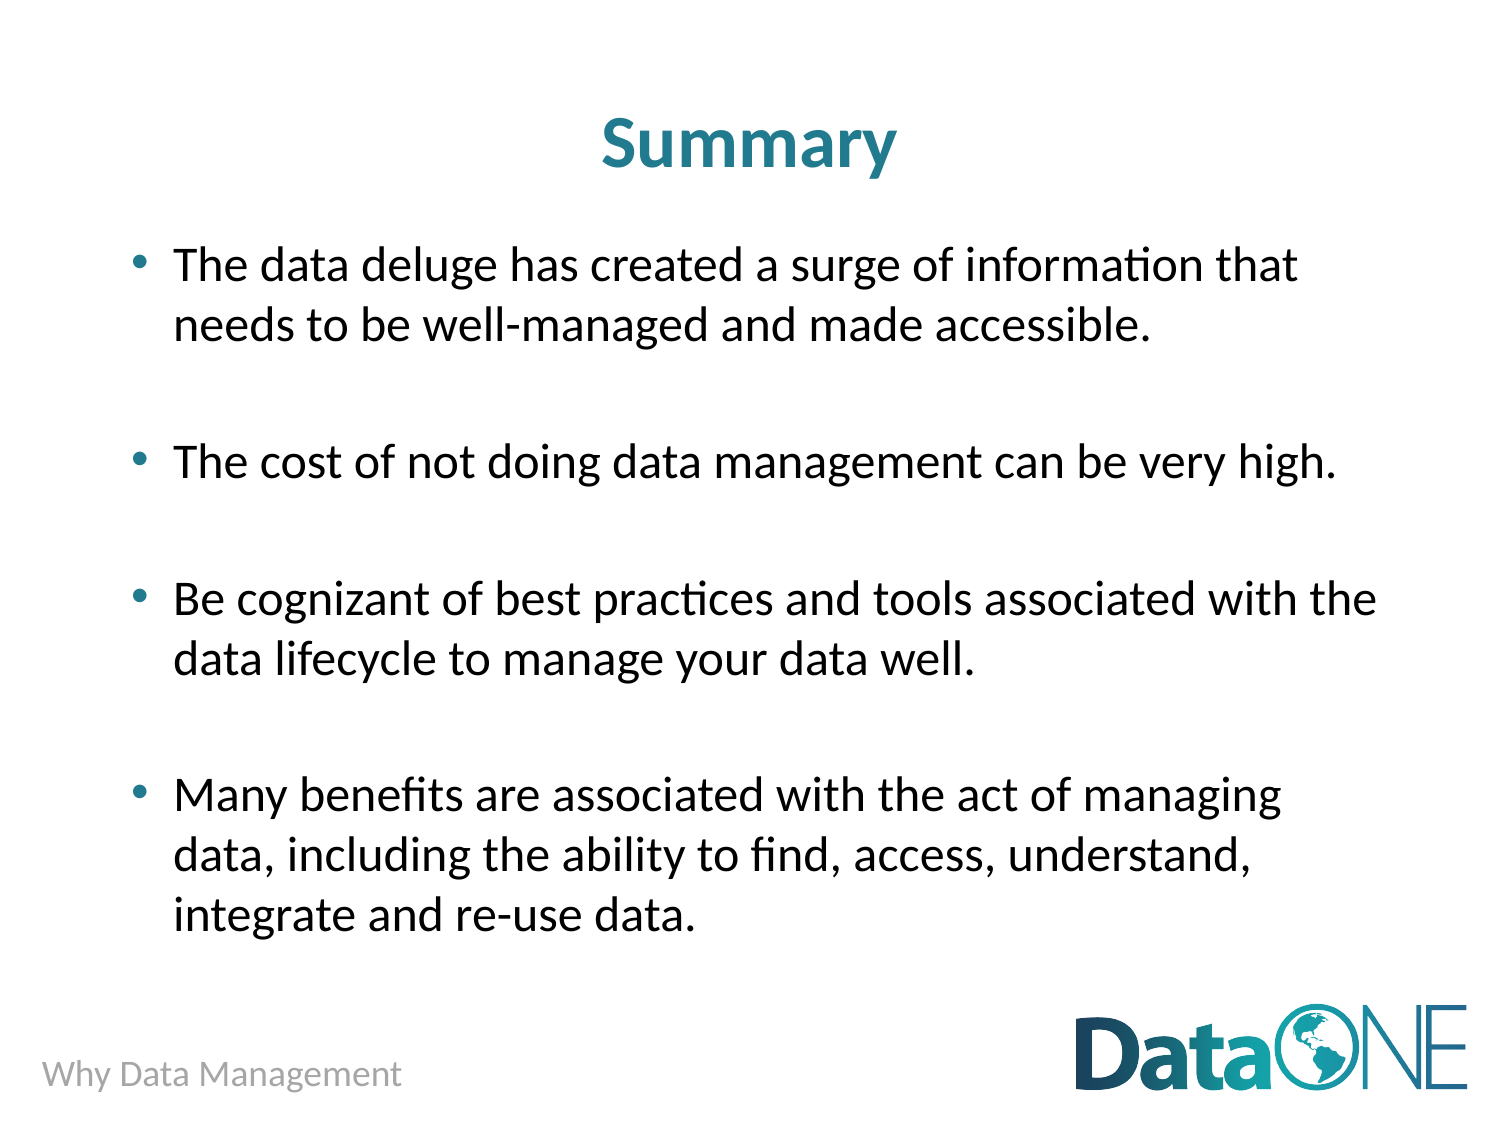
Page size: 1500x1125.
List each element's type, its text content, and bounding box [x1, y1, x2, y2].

title Summary [0, 80, 1500, 196]
list The data deluge has created a surge of information that needs to be well-managed and made accessible. The cost of not doing data management can be very high. Be cognizant of best practices and tools associated with the data lifecycle to manage your data well. Many benefits are associated with the act of managing data, including the ability to find, access, understand, integrate and re-use data. [98, 224, 1410, 1002]
picture [1074, 1000, 1471, 1095]
